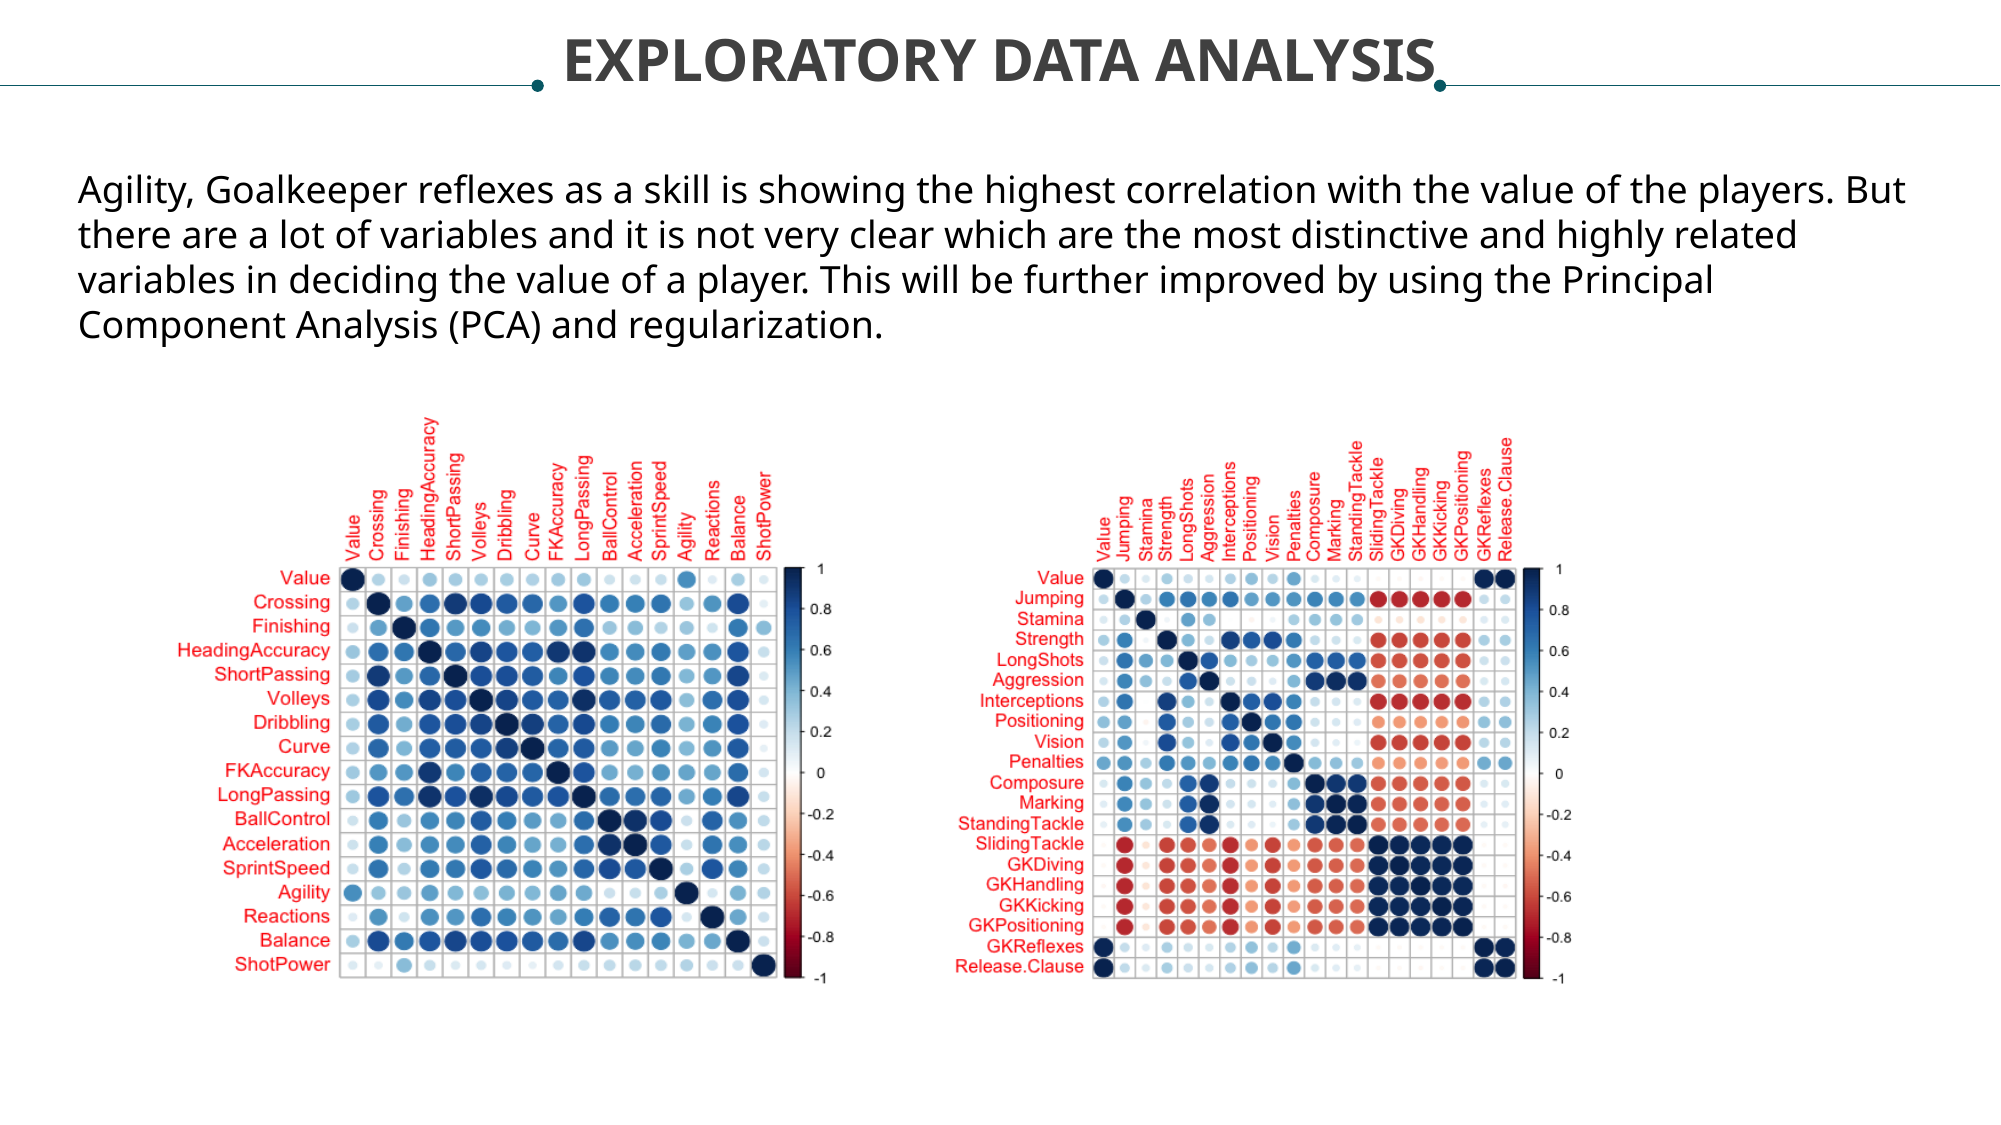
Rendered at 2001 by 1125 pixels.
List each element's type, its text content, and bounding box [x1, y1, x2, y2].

picture [904, 437, 1604, 988]
text_box EXPLORATORY DATA ANALYSIS [37, 31, 1963, 165]
text_box Agility, Goalkeeper reflexes as a skill is showing the highest correlation with the value of the players. But there are a lot of variables and it is not very clear which are the most distinctive and highly related variables in deciding the value of a player. This will be further improved by using the Principal Component Analysis (PCA) and regularization. [63, 158, 1942, 354]
picture [119, 417, 868, 988]
